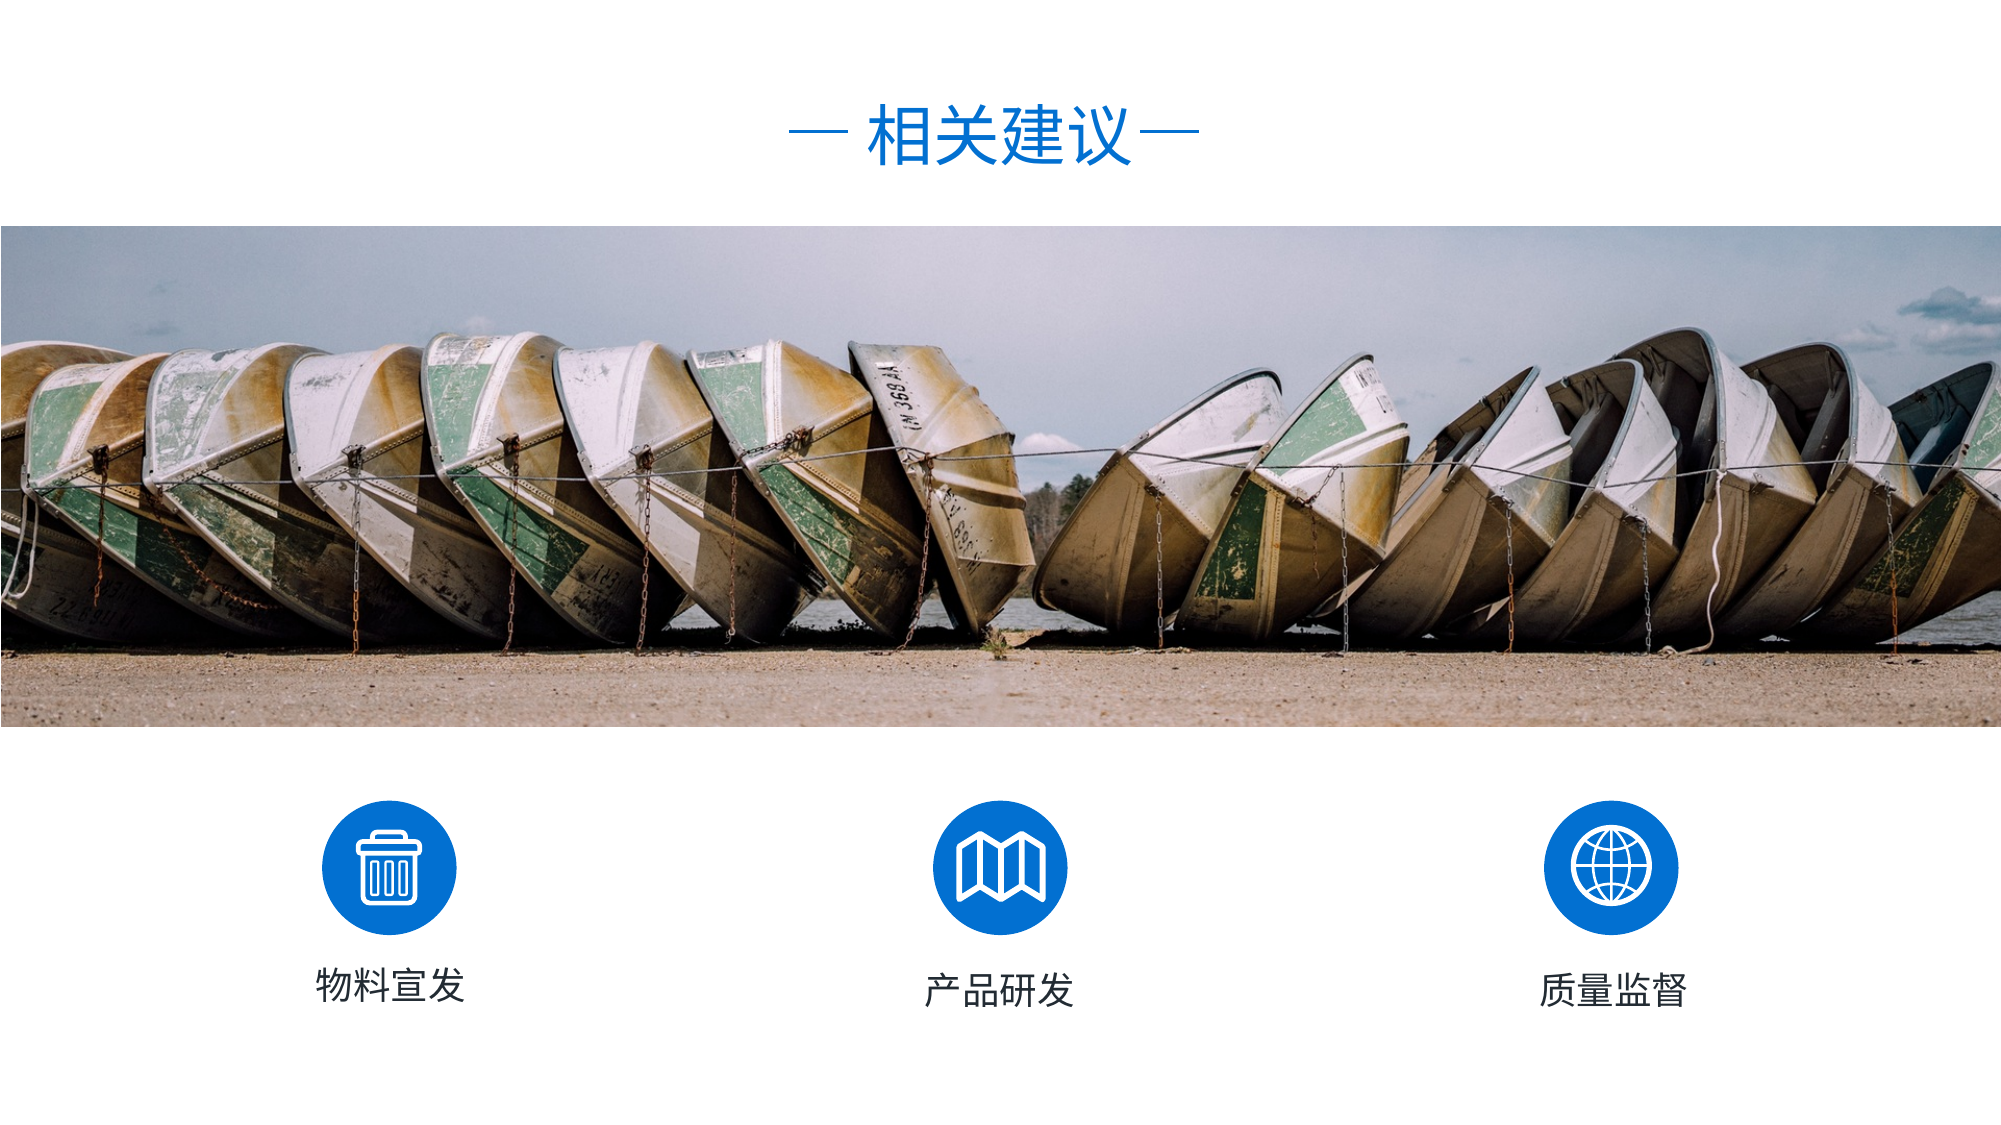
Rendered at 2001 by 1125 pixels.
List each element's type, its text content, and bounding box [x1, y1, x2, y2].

text_box 物料宣发 [299, 945, 482, 1015]
text_box 质量监督 [1518, 950, 1710, 1020]
text_box [956, 831, 1046, 903]
text_box 相关建议 [830, 70, 1170, 182]
text_box [322, 800, 457, 936]
text_box [1570, 824, 1652, 907]
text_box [355, 829, 423, 906]
text_box [1544, 800, 1679, 936]
text_box 产品研发 [908, 950, 1092, 1020]
text_box [933, 800, 1068, 936]
picture [0, 226, 2001, 727]
